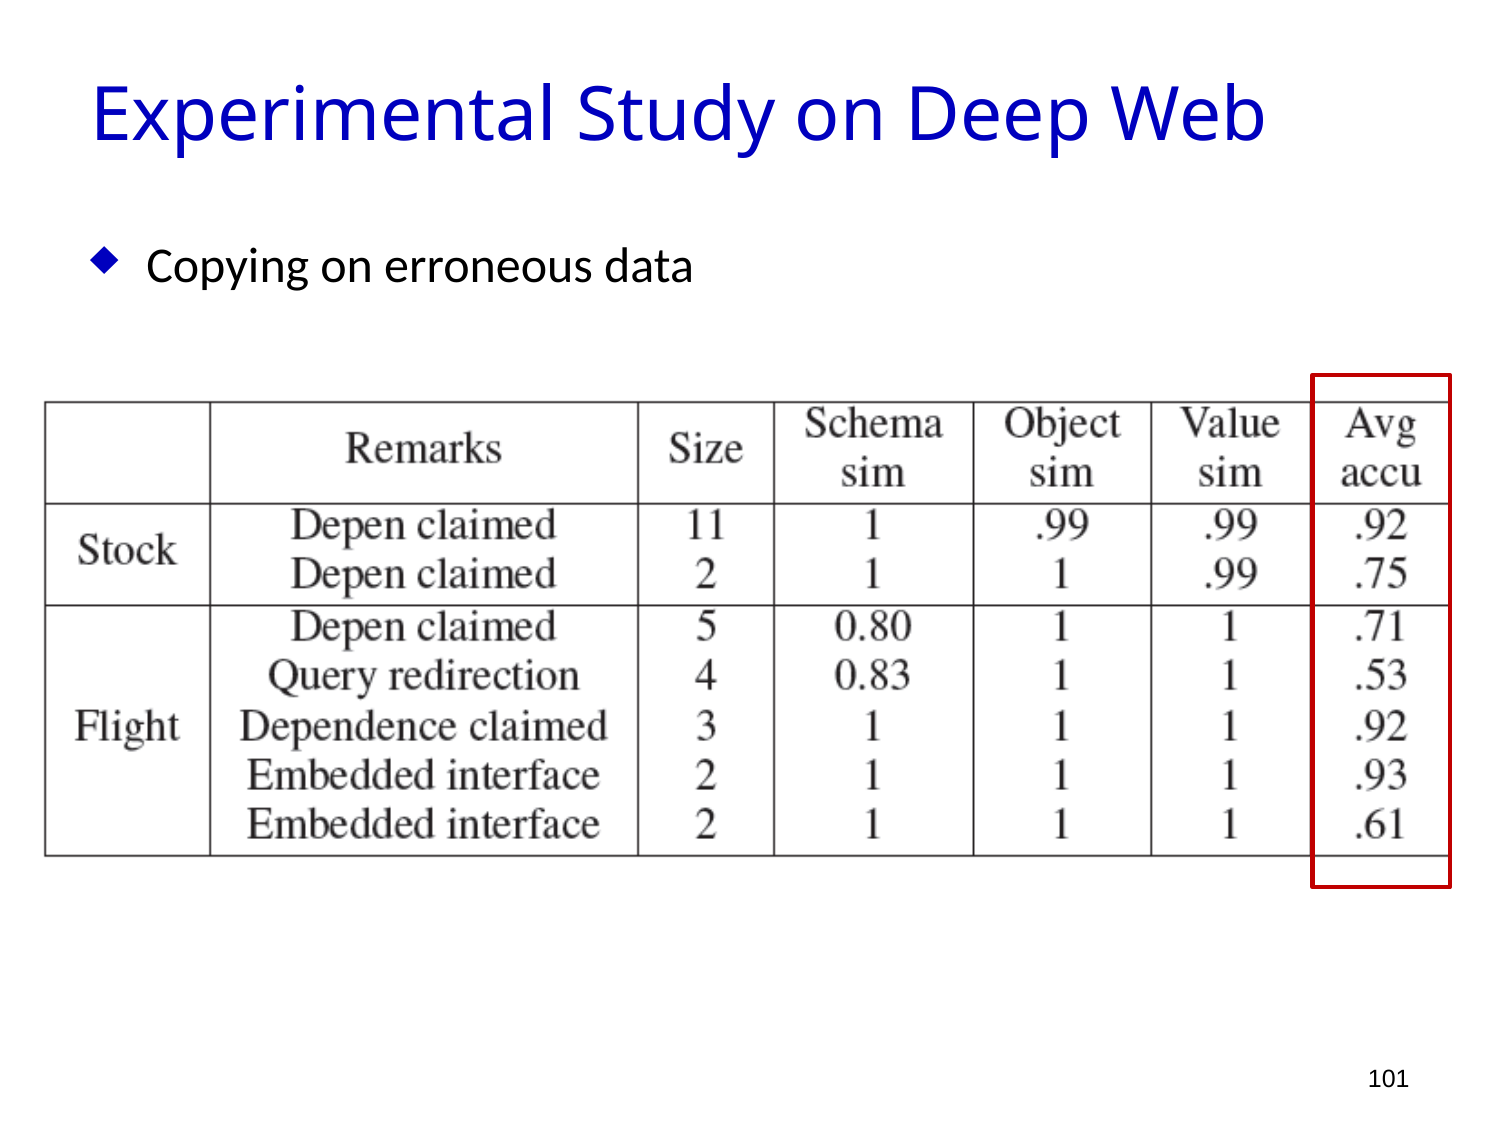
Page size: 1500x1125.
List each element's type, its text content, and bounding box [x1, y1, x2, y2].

slide_number 101 [1074, 1025, 1425, 1100]
title Experimental Study on Deep Web [74, 45, 1500, 176]
picture [12, 398, 1488, 888]
text_box [1310, 373, 1452, 396]
list Copying on erroneous data [74, 224, 1500, 963]
